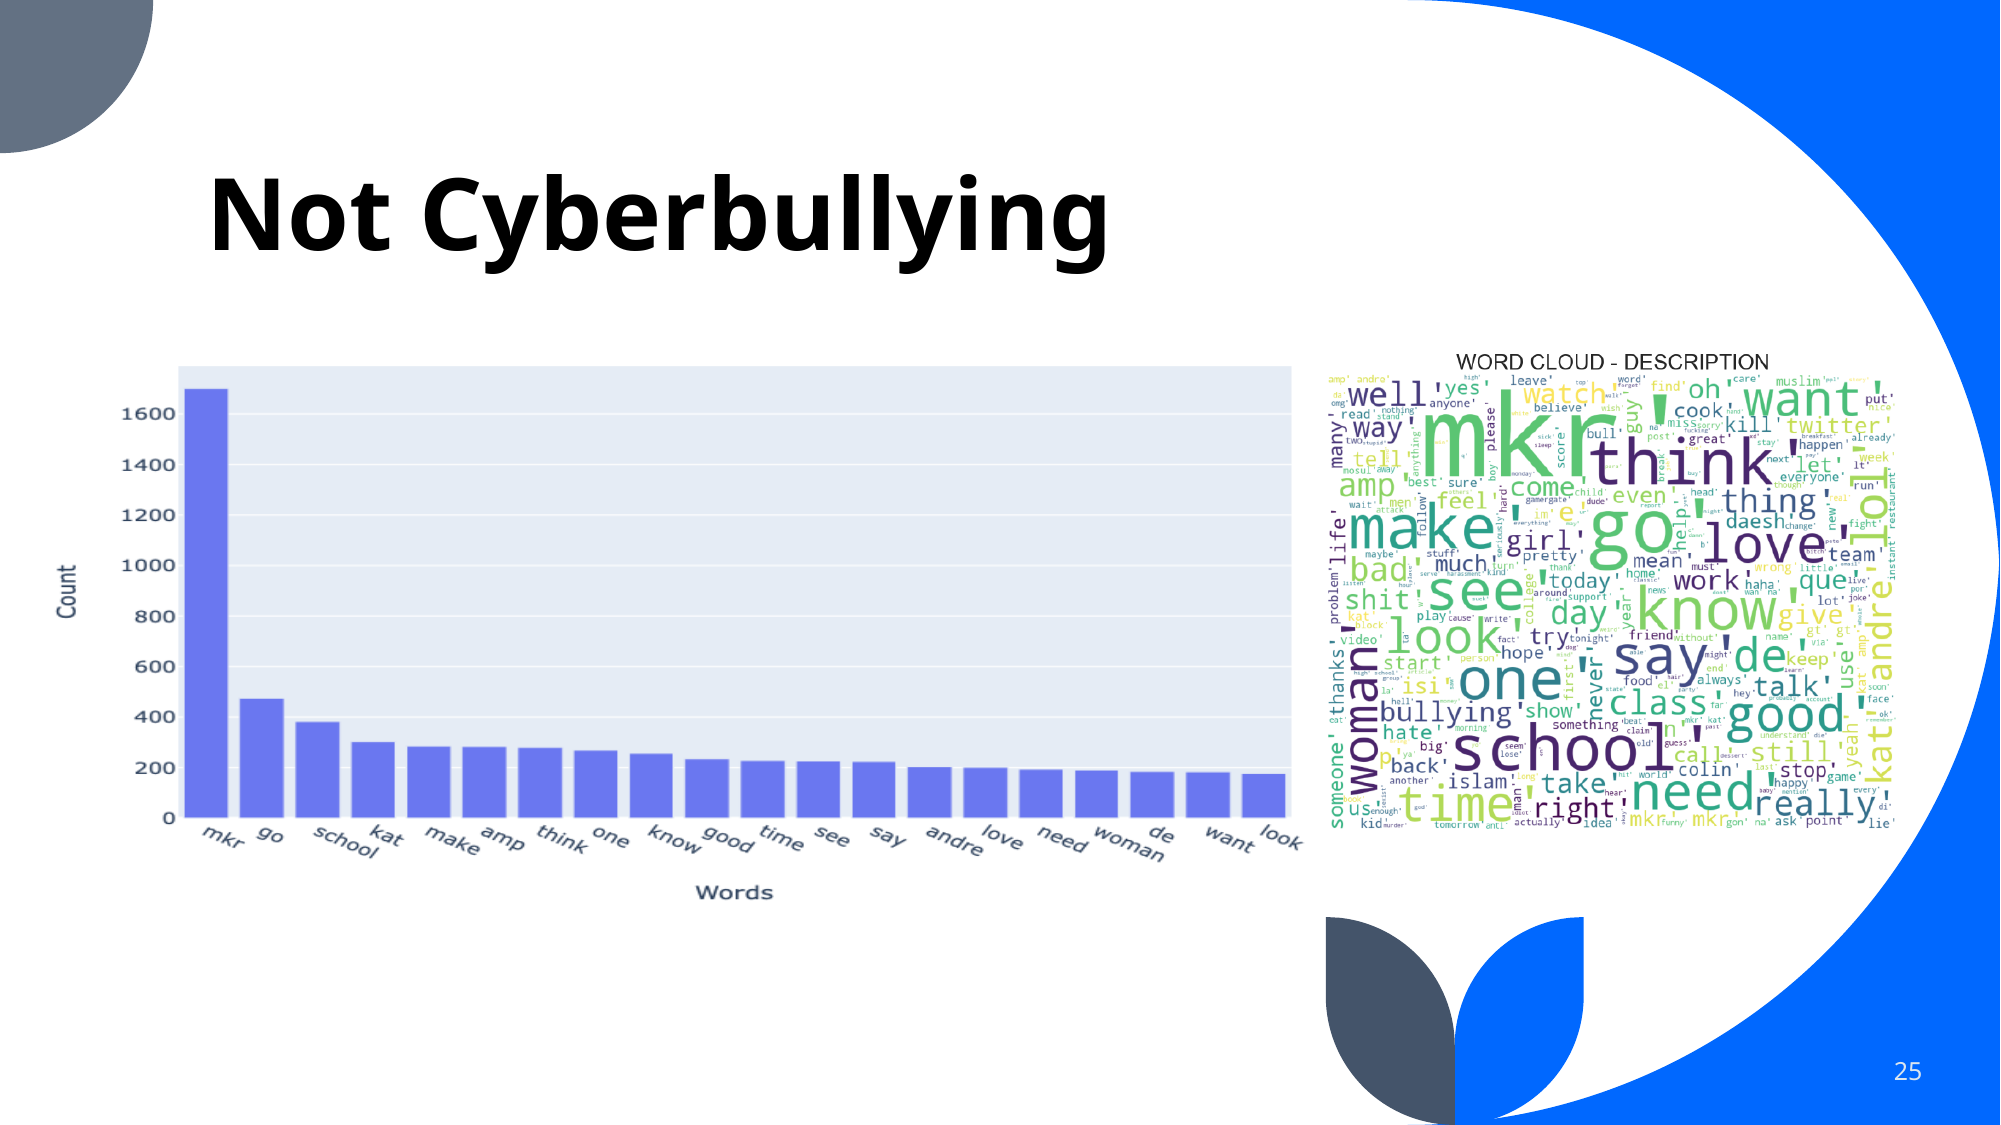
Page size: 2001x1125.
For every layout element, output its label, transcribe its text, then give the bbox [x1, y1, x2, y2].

title Not Cyberbullying [191, 62, 1796, 280]
picture [46, 346, 1905, 913]
slide_number 25 [1665, 1042, 1938, 1103]
